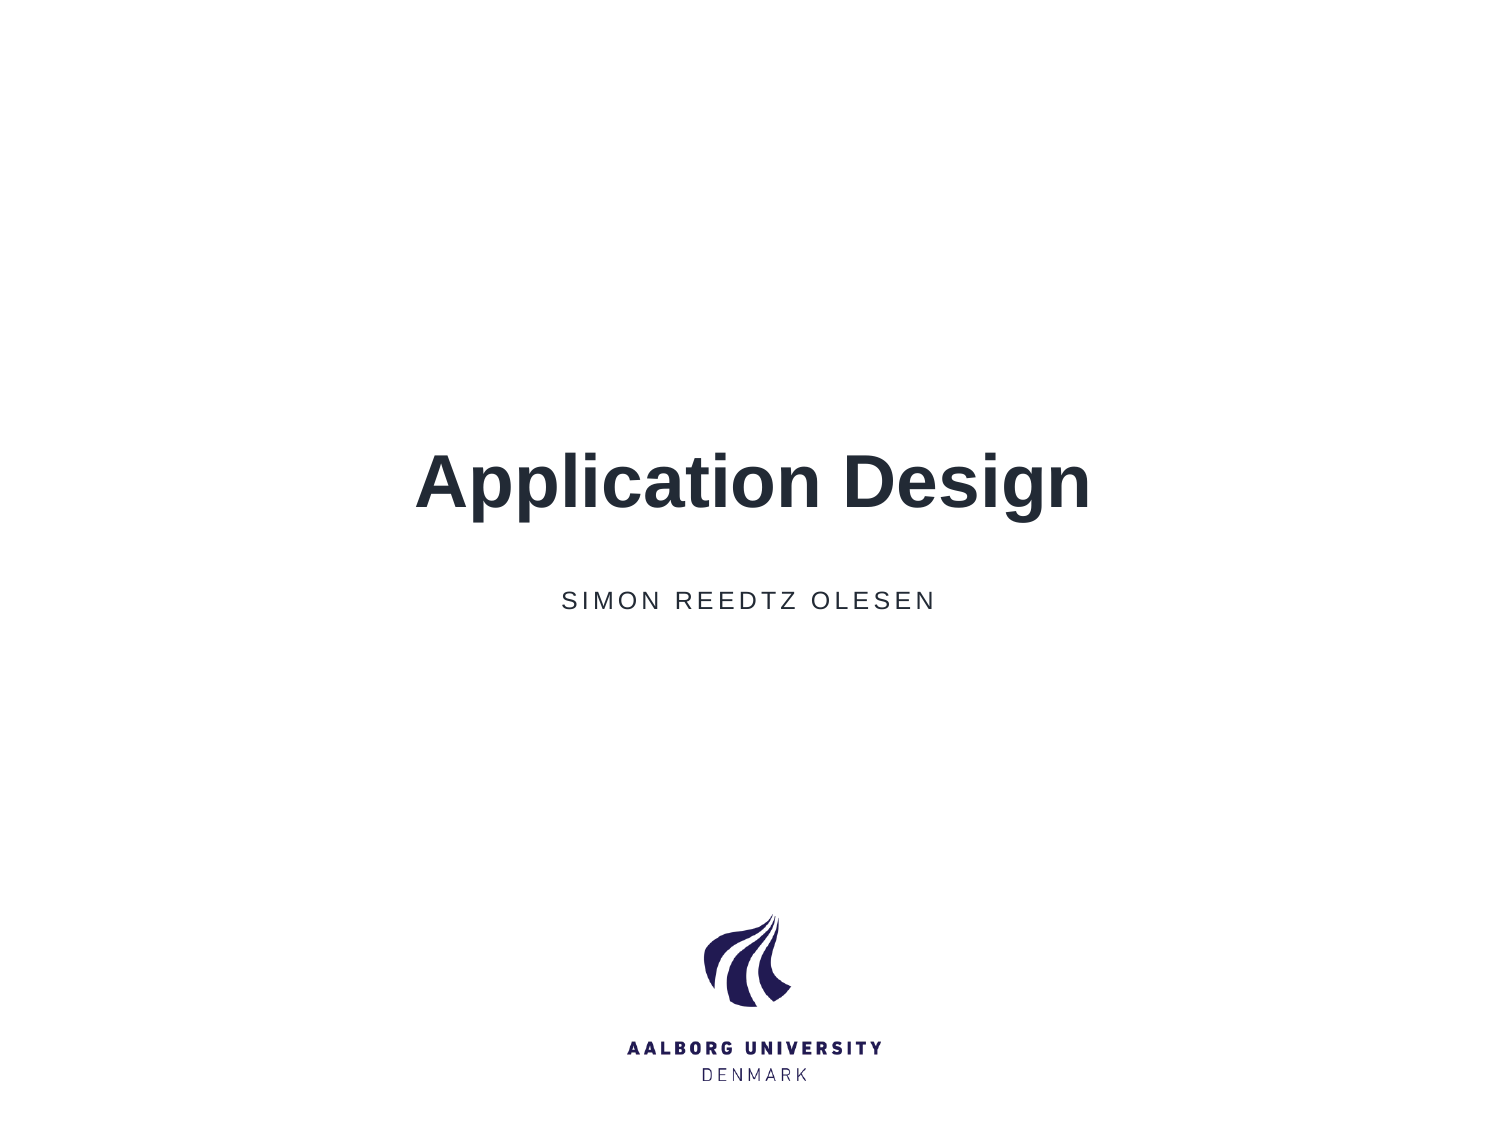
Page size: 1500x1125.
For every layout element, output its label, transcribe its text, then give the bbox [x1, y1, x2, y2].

title Application Design [299, 397, 1209, 565]
text_box Simon Reedtz Olesen [374, 576, 1125, 622]
picture [627, 914, 881, 1081]
